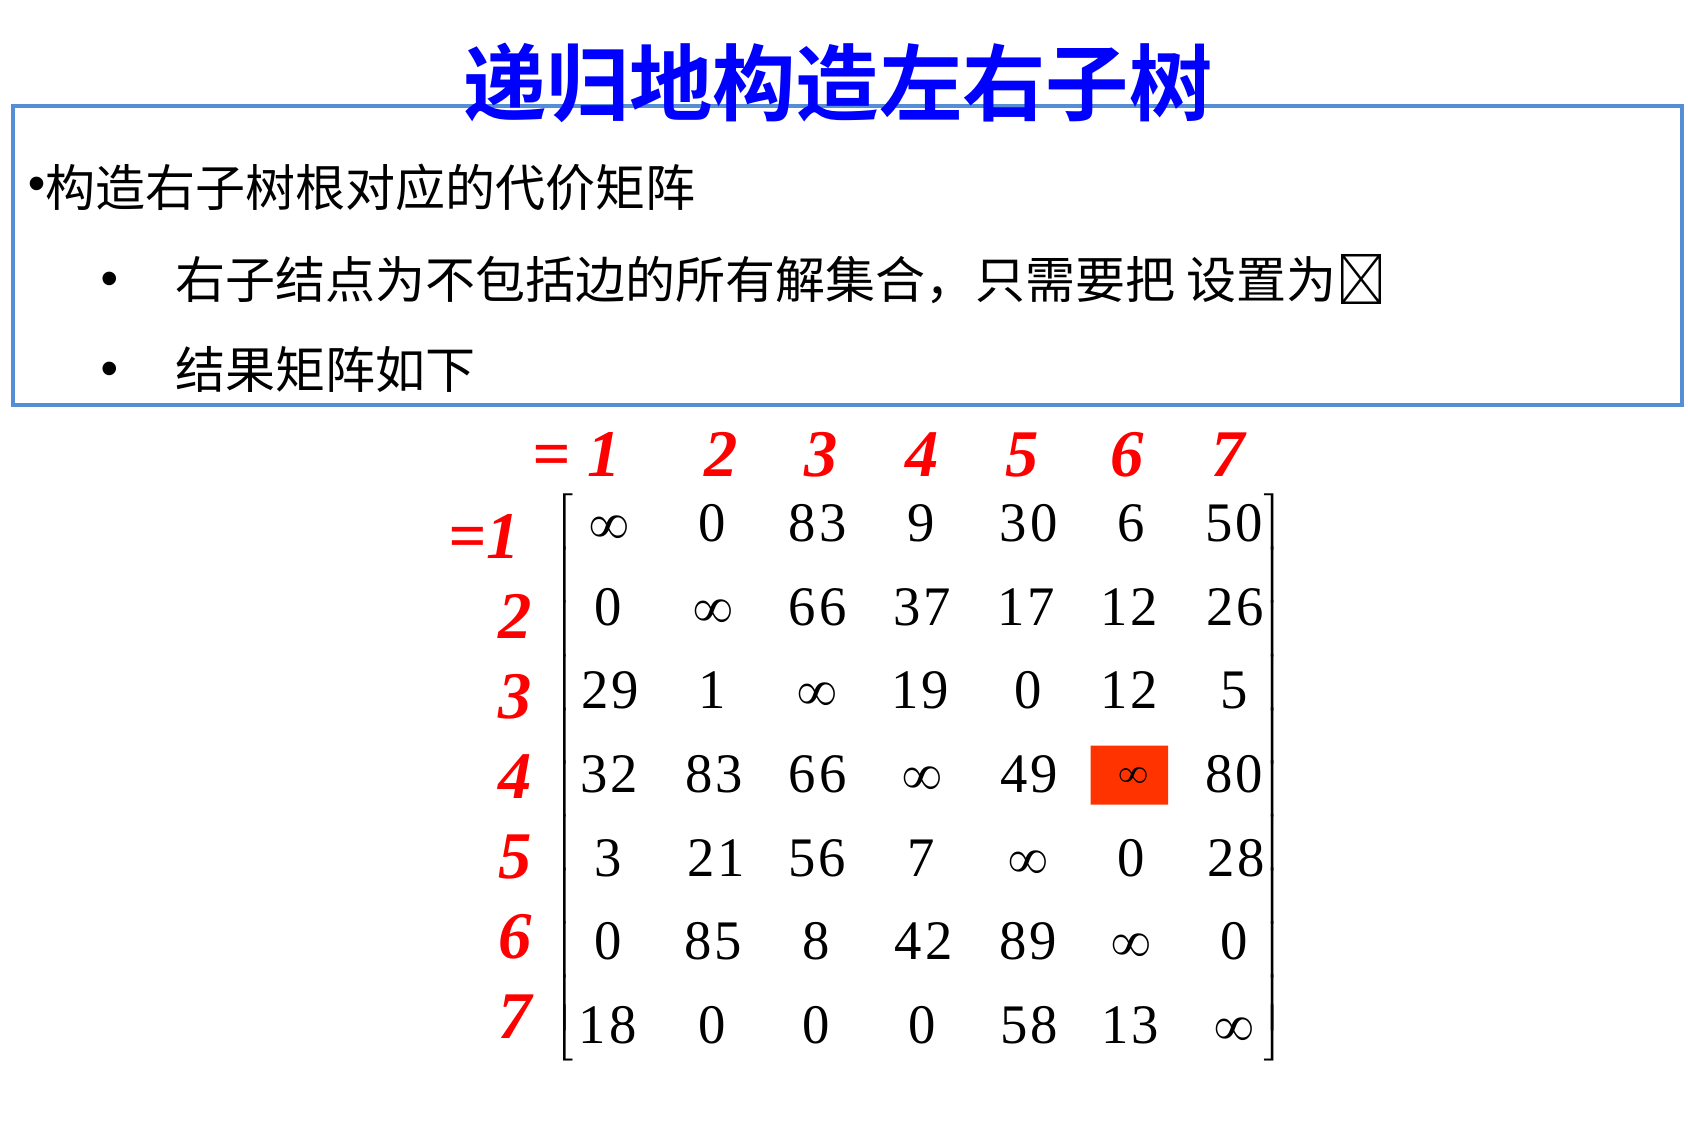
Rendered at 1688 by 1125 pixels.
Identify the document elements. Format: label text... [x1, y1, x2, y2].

text_box 递归地构造左右子树 [0, 0, 1683, 139]
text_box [549, 484, 1293, 1071]
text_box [1090, 745, 1169, 805]
